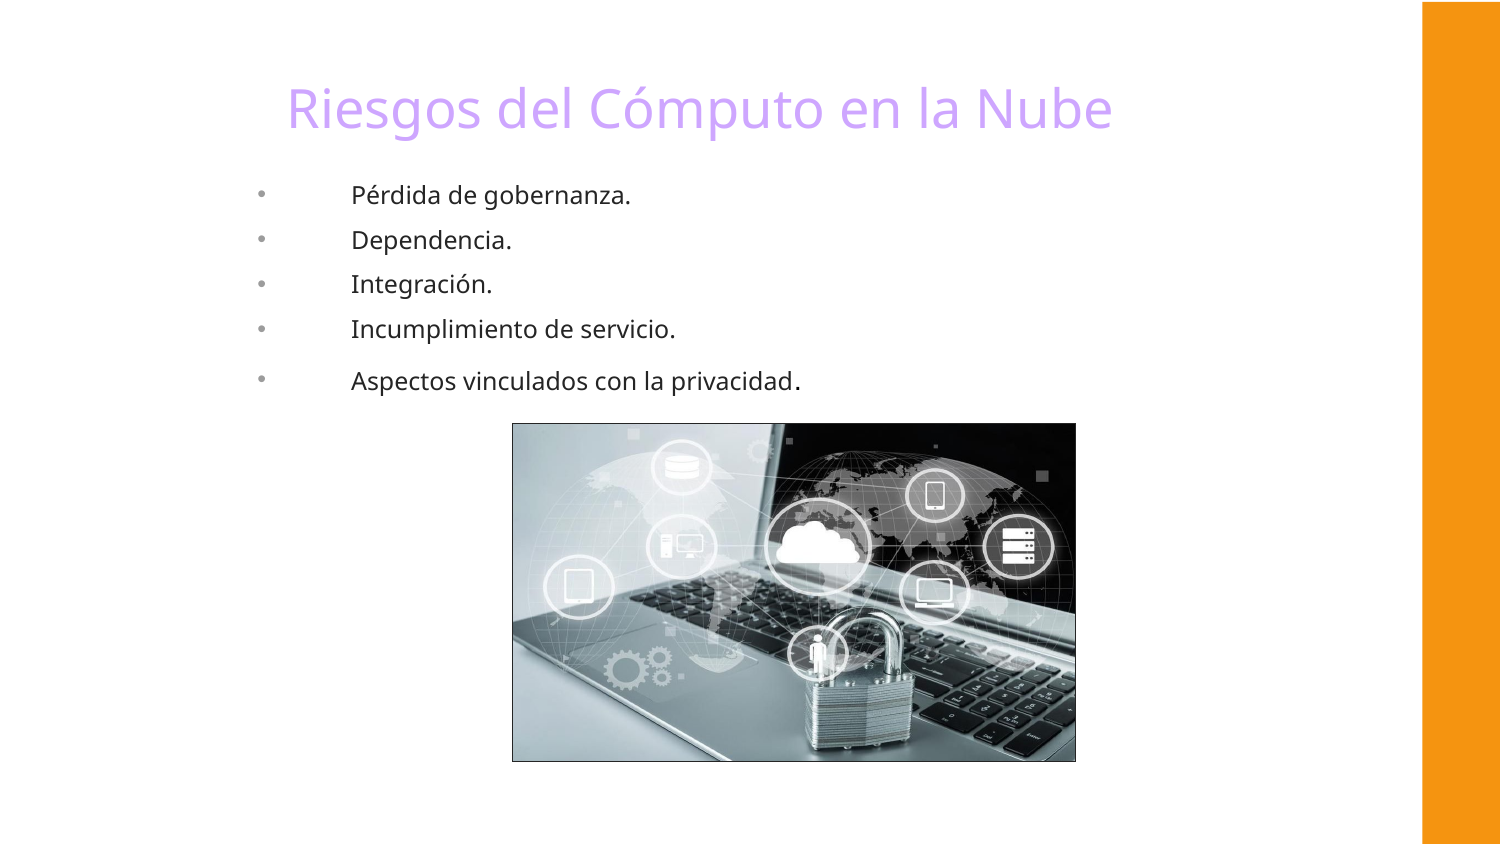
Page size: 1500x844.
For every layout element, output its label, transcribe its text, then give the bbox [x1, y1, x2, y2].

text_box [1422, 1, 1500, 844]
picture [512, 423, 1076, 762]
text_box Pérdida de gobernanza. Dependencia. Integración. Incumplimiento de servicio. Aspectos vinculados con la privacidad. [242, 156, 996, 404]
title Riesgos del Cómputo en la Nube [227, 59, 1174, 146]
